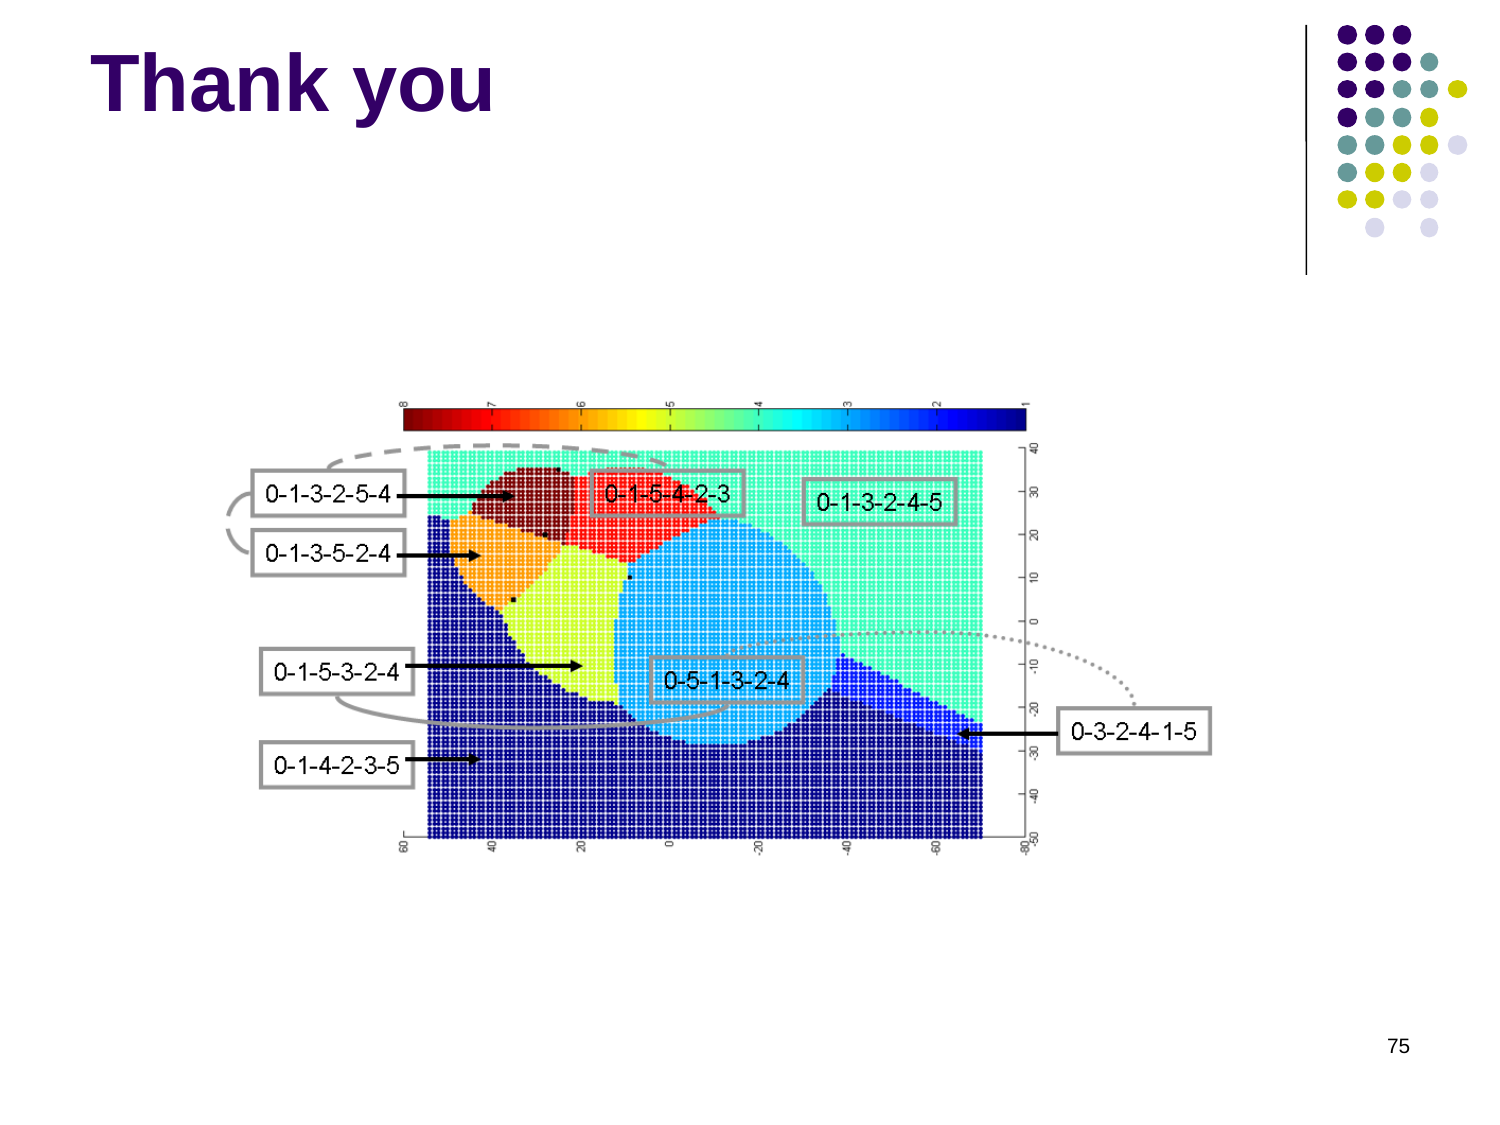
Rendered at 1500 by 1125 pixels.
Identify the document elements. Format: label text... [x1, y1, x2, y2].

title Thank you [75, 20, 1313, 233]
slide_number 75 [1074, 1024, 1426, 1101]
picture [224, 337, 1213, 869]
